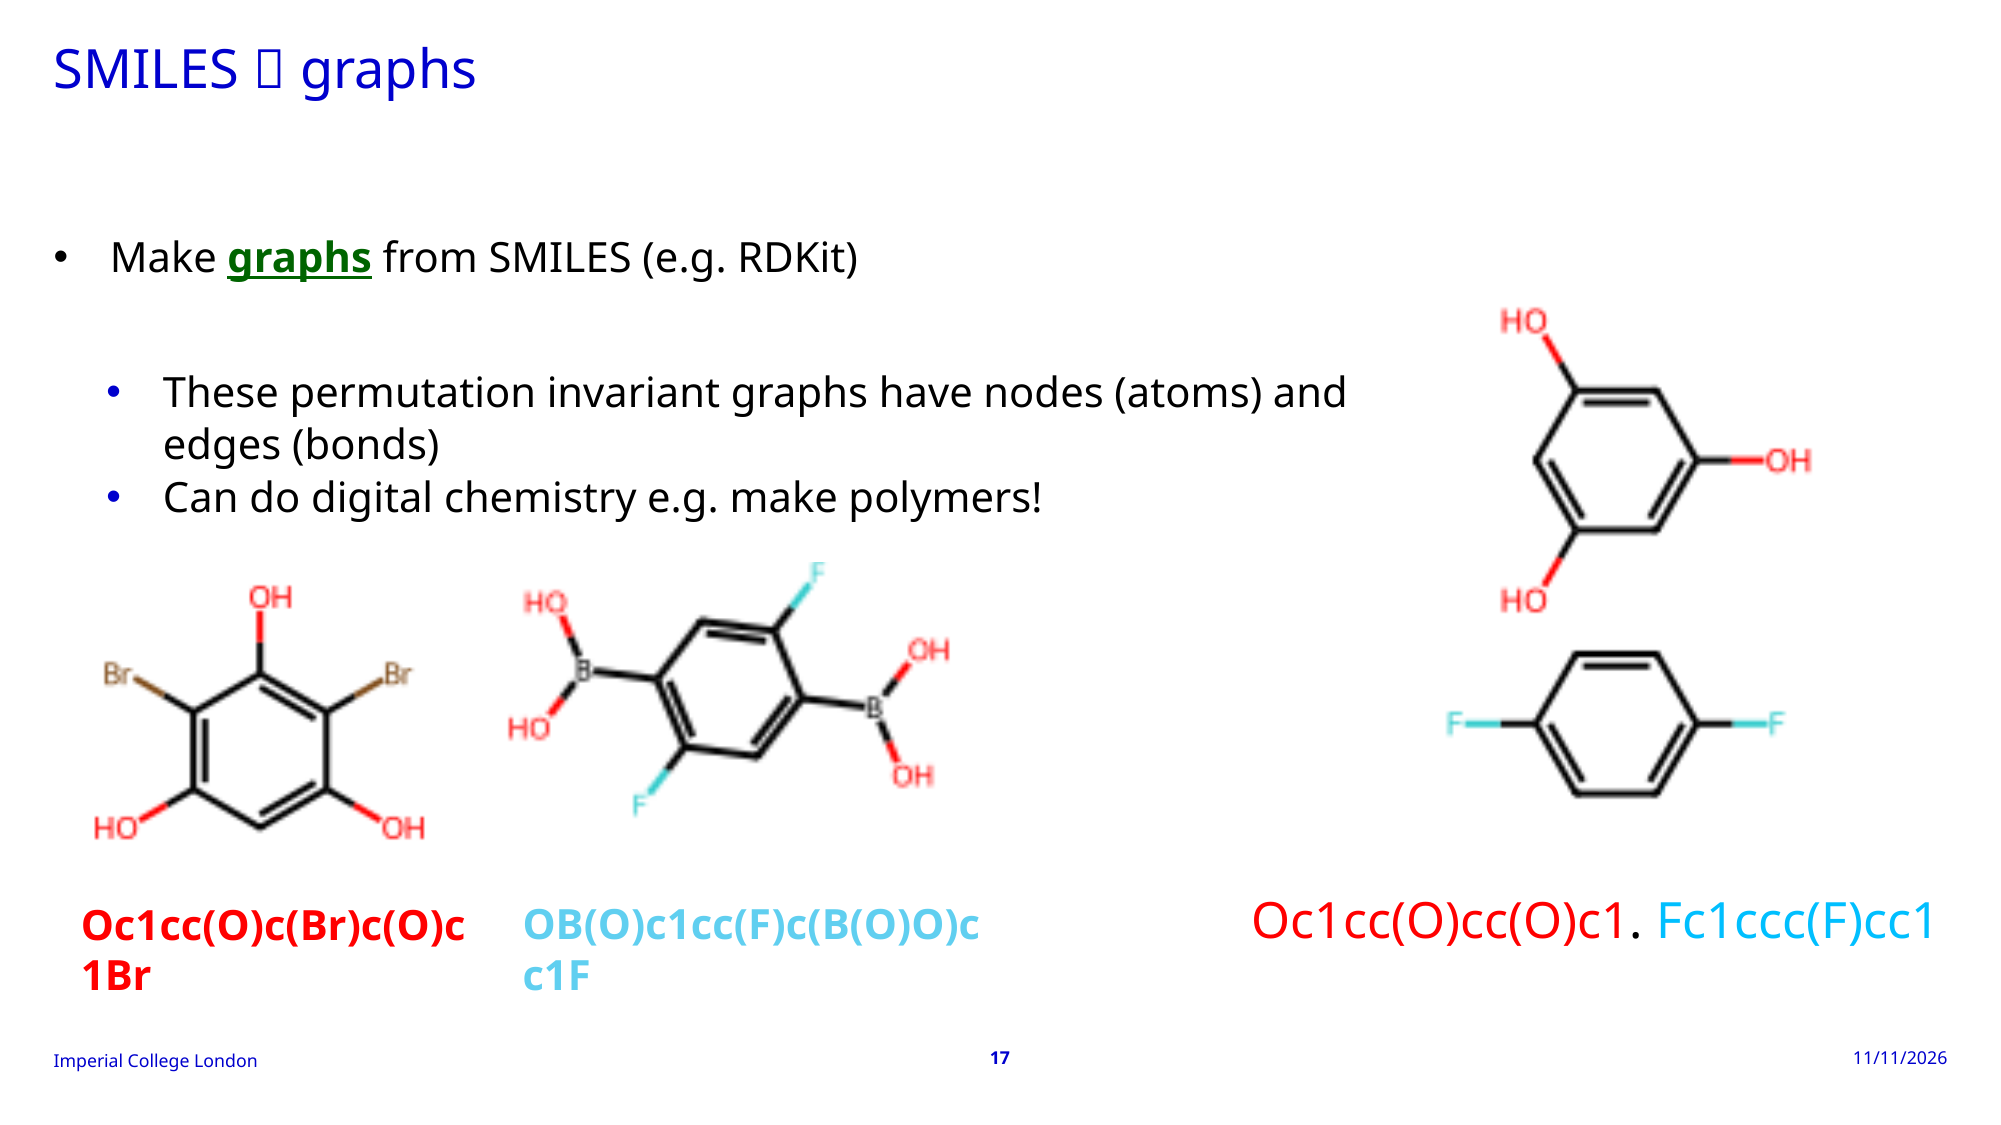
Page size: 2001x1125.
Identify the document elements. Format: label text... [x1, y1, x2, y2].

picture [73, 567, 469, 885]
slide_number 17 [973, 1048, 1027, 1072]
picture [489, 562, 988, 832]
text_box Oc1cc(O)c(Br)c(O)c1Br [66, 891, 490, 1007]
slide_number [1745, 1048, 1948, 1072]
text_box Oc1cc(O)cc(O)c1. Fc1ccc(F)cc1 [1237, 880, 2000, 956]
title SMILES  graphs [53, 41, 1947, 104]
text_box OB(O)c1cc(F)c(B(O)O)cc1F [507, 890, 1000, 1006]
list Make graphs from SMILES (e.g. RDKit) These permutation invariant graphs have nodes (atoms) and edges (bonds) Can do digital chemistry e.g. make polymers! [53, 228, 1394, 540]
picture [1394, 217, 1888, 908]
